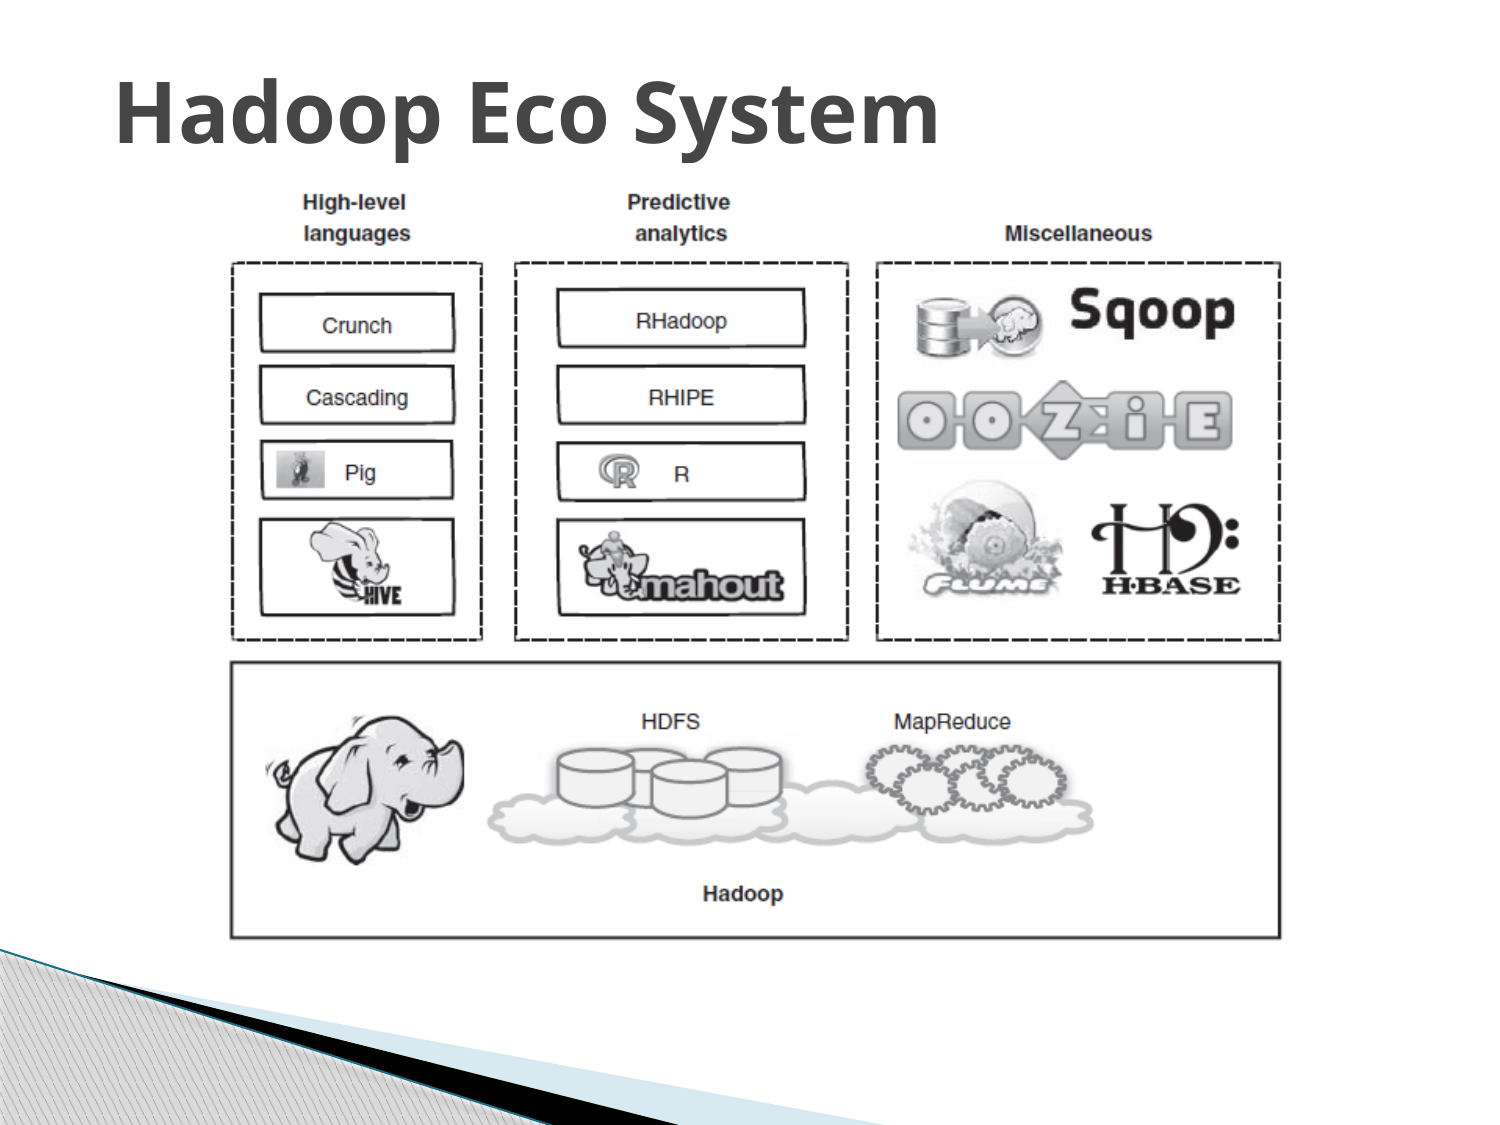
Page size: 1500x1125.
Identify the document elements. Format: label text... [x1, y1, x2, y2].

text_box [87, 174, 1468, 998]
picture [178, 163, 1322, 962]
title Hadoop Eco System [97, 38, 1250, 174]
